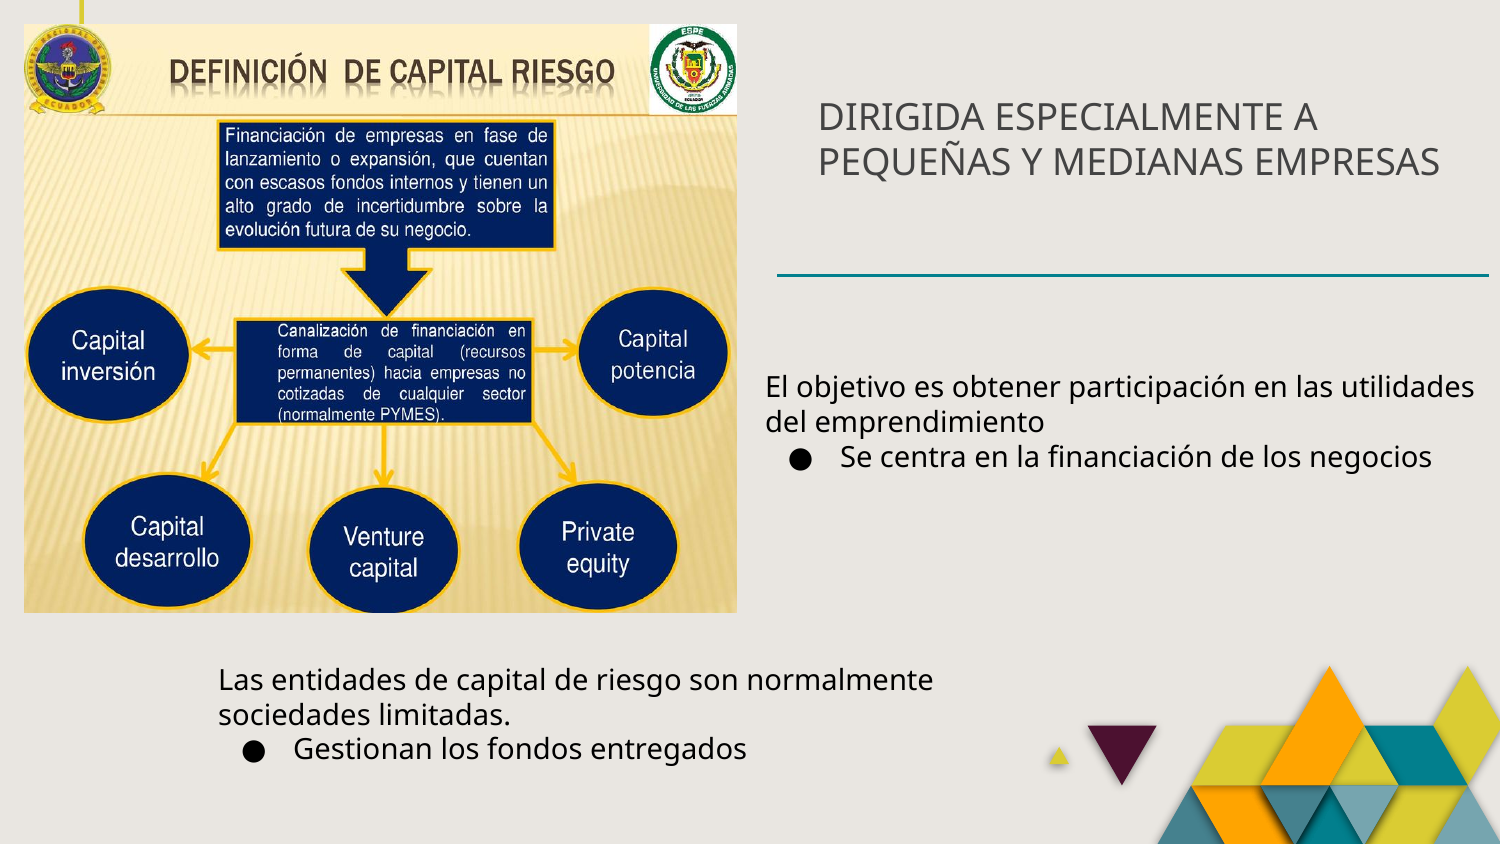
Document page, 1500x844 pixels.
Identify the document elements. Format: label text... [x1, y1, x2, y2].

picture [24, 24, 737, 614]
text_box El objetivo es obtener participación en las utilidades del emprendimiento Se centra en la financiación de los negocios [749, 353, 1500, 489]
text_box Las entidades de capital de riesgo son normalmente sociedades limitadas. Gestionan los fondos entregados [203, 645, 1030, 781]
title DIRIGIDA ESPECIALMENTE A PEQUEÑAS Y MEDIANAS EMPRESAS [802, 102, 1465, 198]
